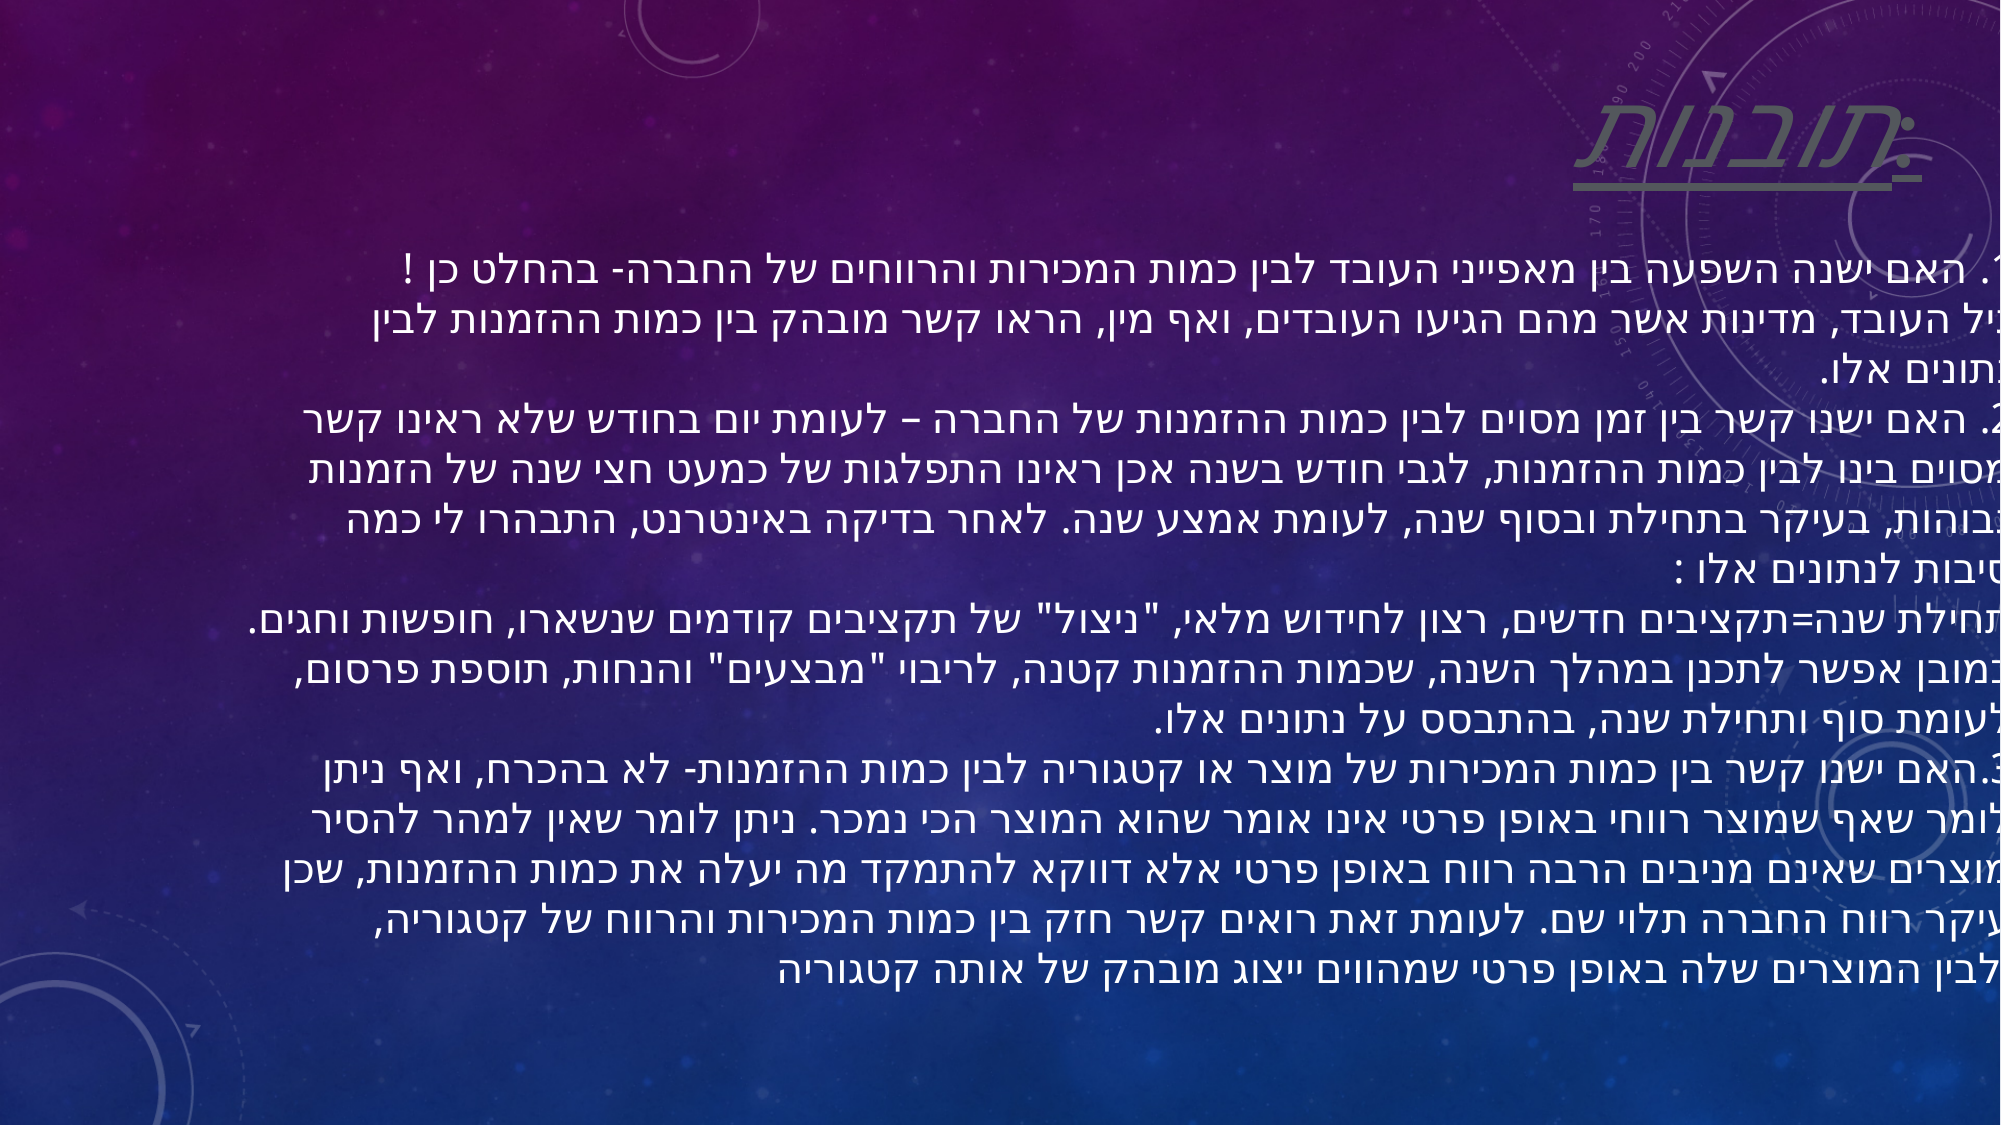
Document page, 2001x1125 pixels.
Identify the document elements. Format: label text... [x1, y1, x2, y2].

text_box תובנות: [1557, 47, 1937, 198]
picture [0, 0, 2001, 1125]
text_box 1. האם ישנה השפעה בין מאפייני העובד לבין כמות המכירות והרווחים של החברה- בהחלט כן ! גיל העובד, מדינות אשר מהם הגיעו העובדים, ואף מין, הראו קשר מובהק בין כמות ההזמנות לבין נתונים אלו. 2. האם ישנו קשר בין זמן מסוים לבין כמות ההזמנות של החברה – לעומת יום בחודש שלא ראינו קשר מסוים בינו לבין כמות ההזמנות, לגבי חודש בשנה אכן ראינו התפלגות של כמעט חצי שנה של הזמנות גבוהות, בעיקר בתחילת ובסוף שנה, לעומת אמצע שנה. לאחר בדיקה באינטרנט, התבהרו לי כמה סיבות לנתונים אלו : תחילת שנה=תקציבים חדשים, רצון לחידוש מלאי, "ניצול" של תקציבים קודמים שנשארו, חופשות וחגים. כמובן אפשר לתכנן במהלך השנה, שכמות ההזמנות קטנה, לריבוי "מבצעים" והנחות, תוספת פרסום, לעומת סוף ותחילת שנה, בהתבסס על נתונים אלו. 3.האם ישנו קשר בין כמות המכירות של מוצר או קטגוריה לבין כמות ההזמנות- לא בהכרח, ואף ניתן לומר שאף שמוצר רווחי באופן פרטי אינו אומר שהוא המוצר הכי נמכר. ניתן לומר שאין למהר להסיר מוצרים שאינם מניבים הרבה רווח באופן פרטי אלא דווקא להתמקד מה יעלה את כמות ההזמנות, שכן עיקר רווח החברה תלוי שם. לעומת זאת רואים קשר חזק בין כמות המכירות והרווח של קטגוריה, לבין המוצרים שלה באופן פרטי שמהווים ייצוג מובהק של אותה קטגוריה [231, 233, 2000, 1120]
